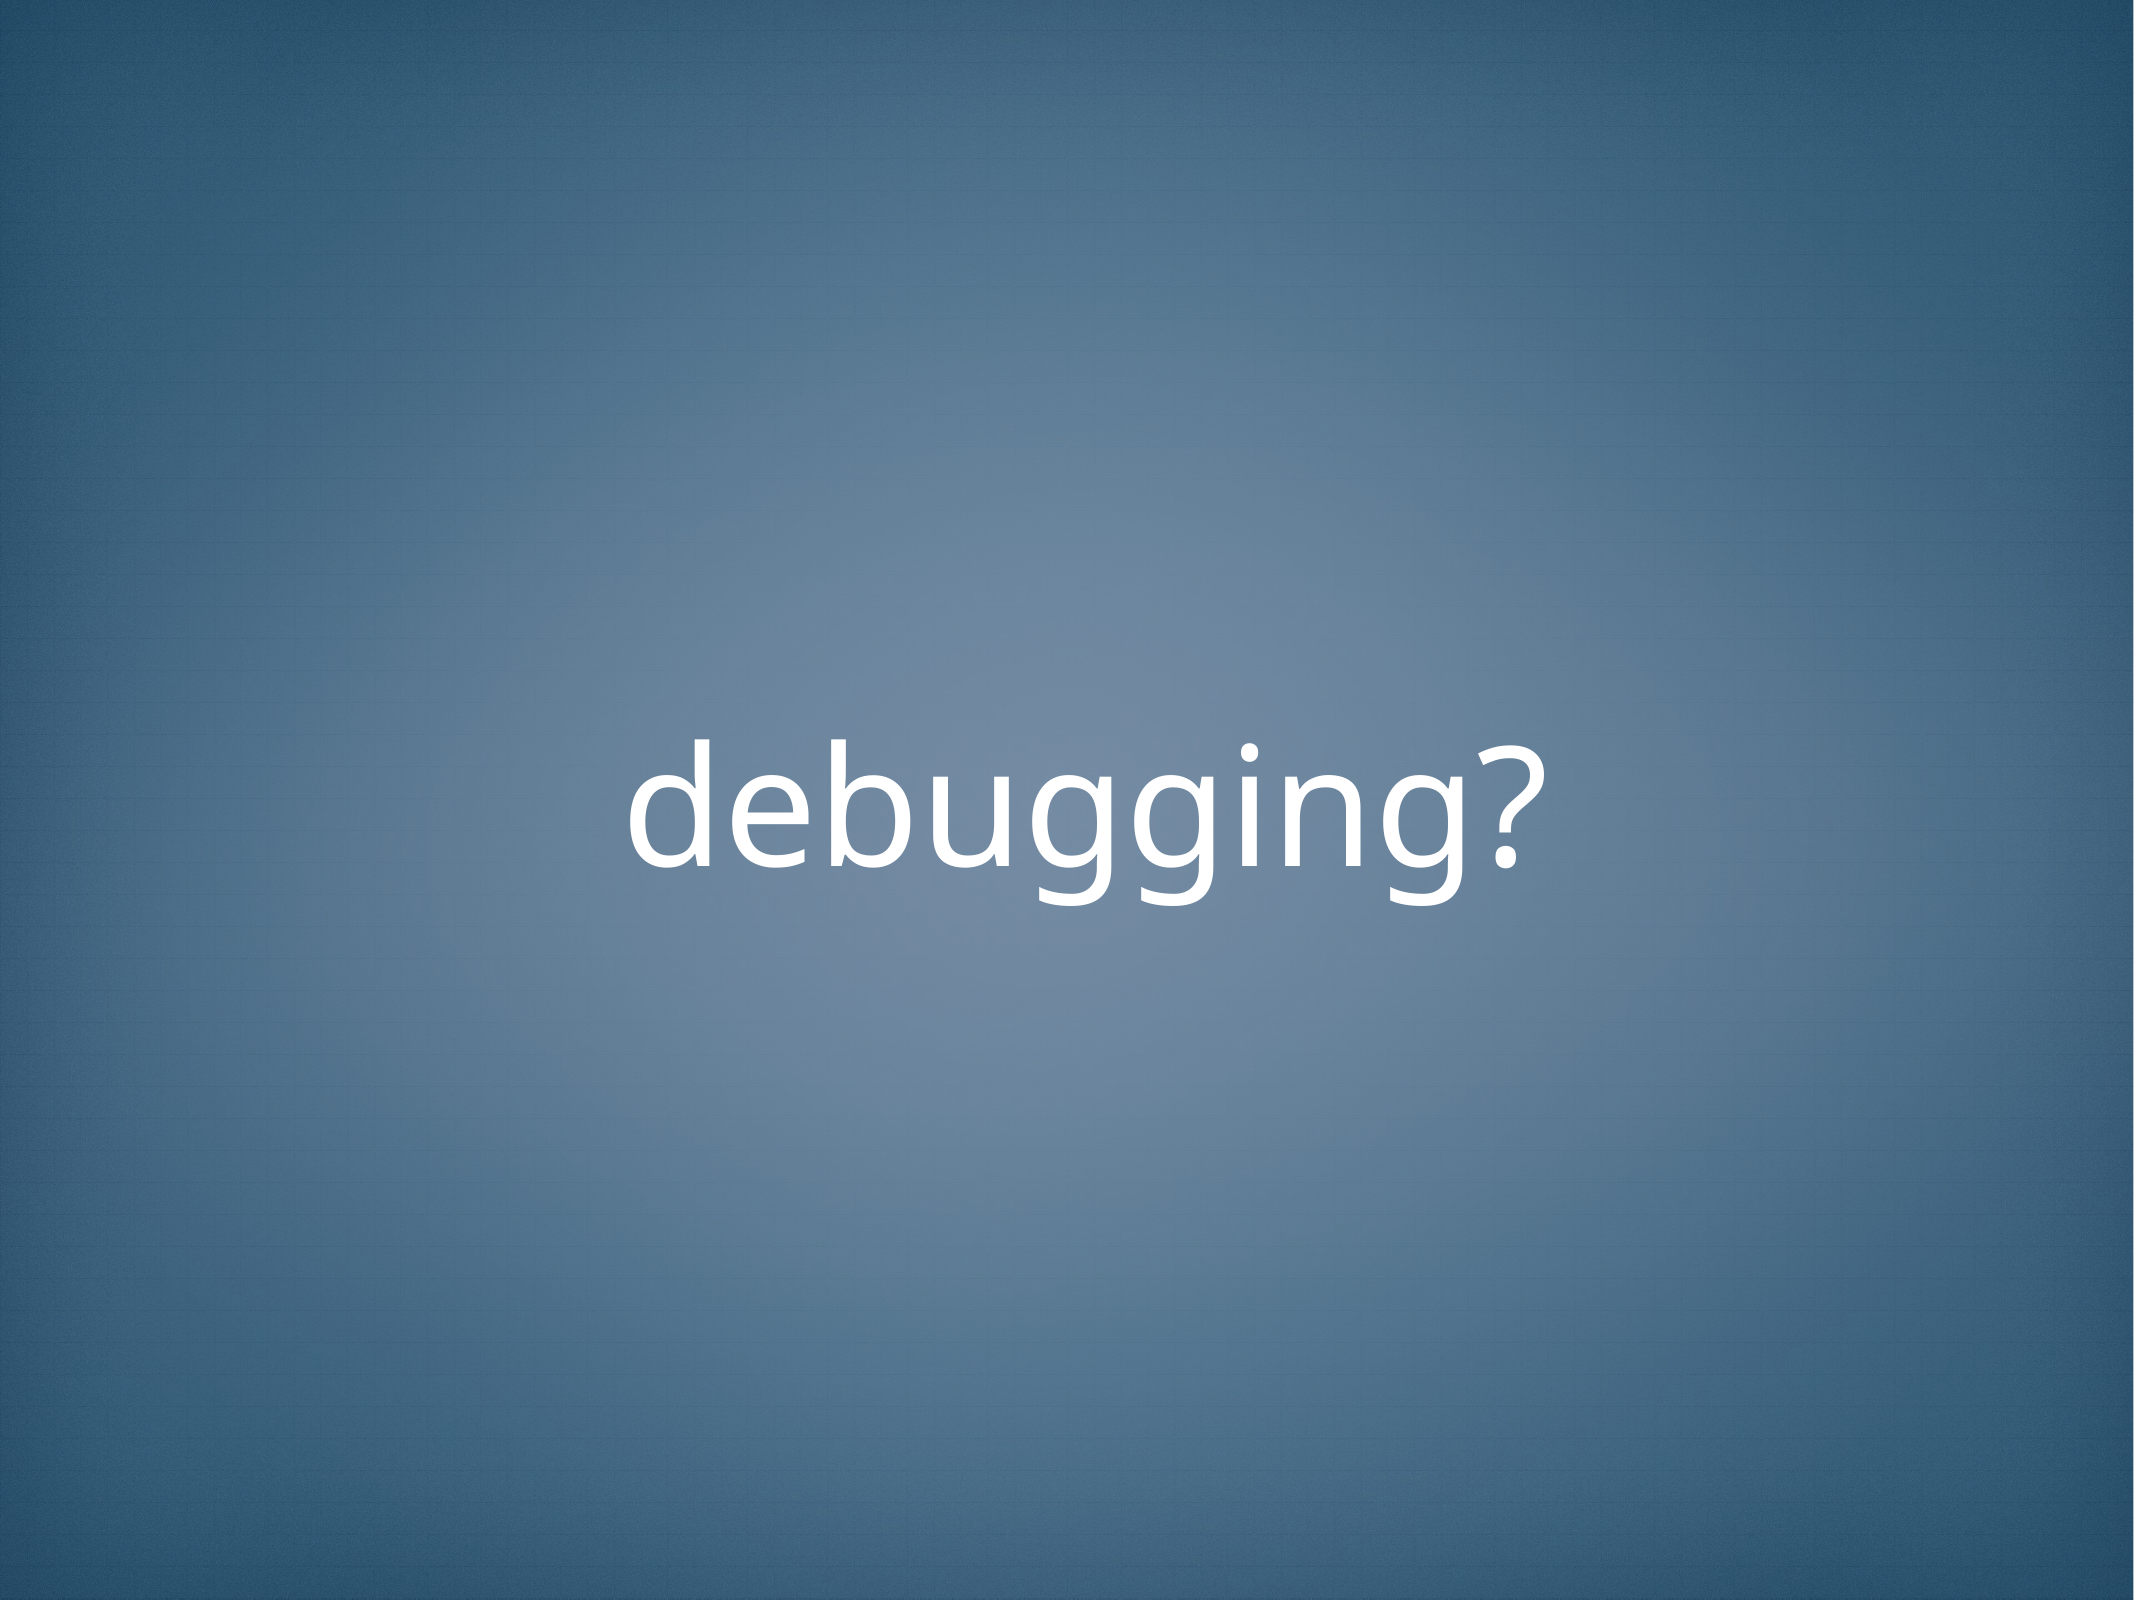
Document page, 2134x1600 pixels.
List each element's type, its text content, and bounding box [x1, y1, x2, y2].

picture [0, 0, 2134, 1600]
title debugging? [155, 622, 1978, 978]
